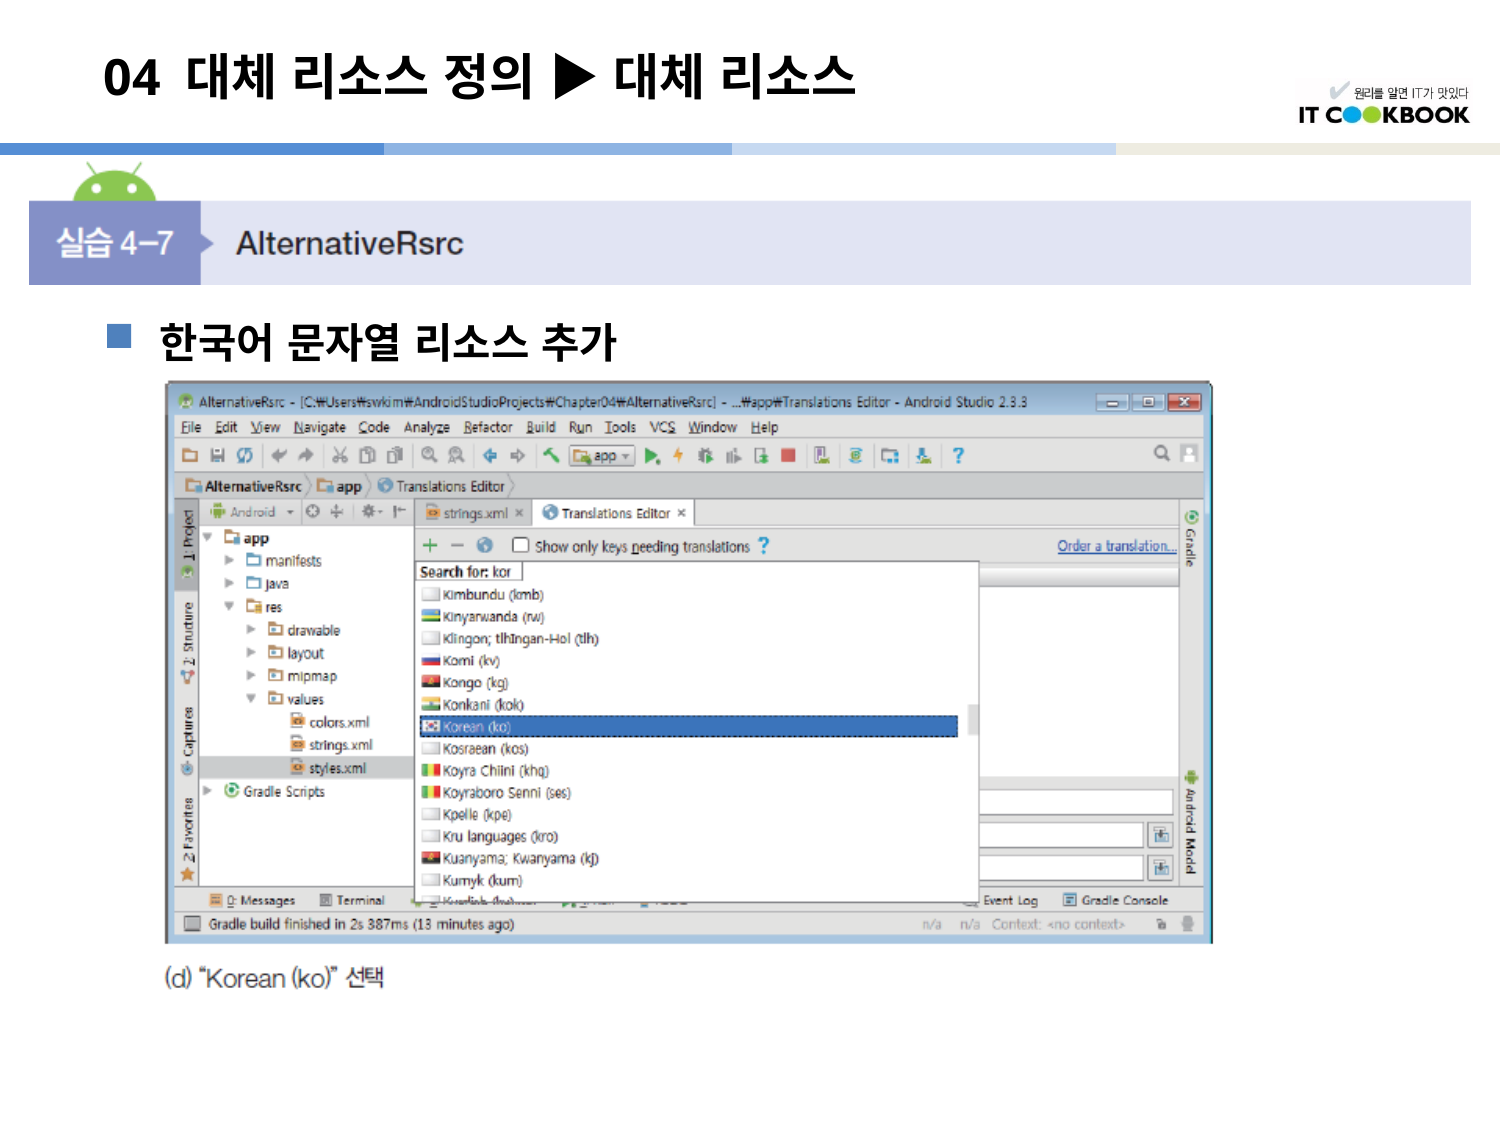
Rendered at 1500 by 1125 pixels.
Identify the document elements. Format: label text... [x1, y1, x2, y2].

picture [1295, 78, 1473, 125]
picture [29, 160, 1471, 285]
title 04 대체 리소스 정의 ▶ 대체 리소스 [88, 30, 1436, 121]
list 한국어 문자열 리소스 추가 [88, 293, 1436, 1083]
picture [159, 373, 1235, 1002]
